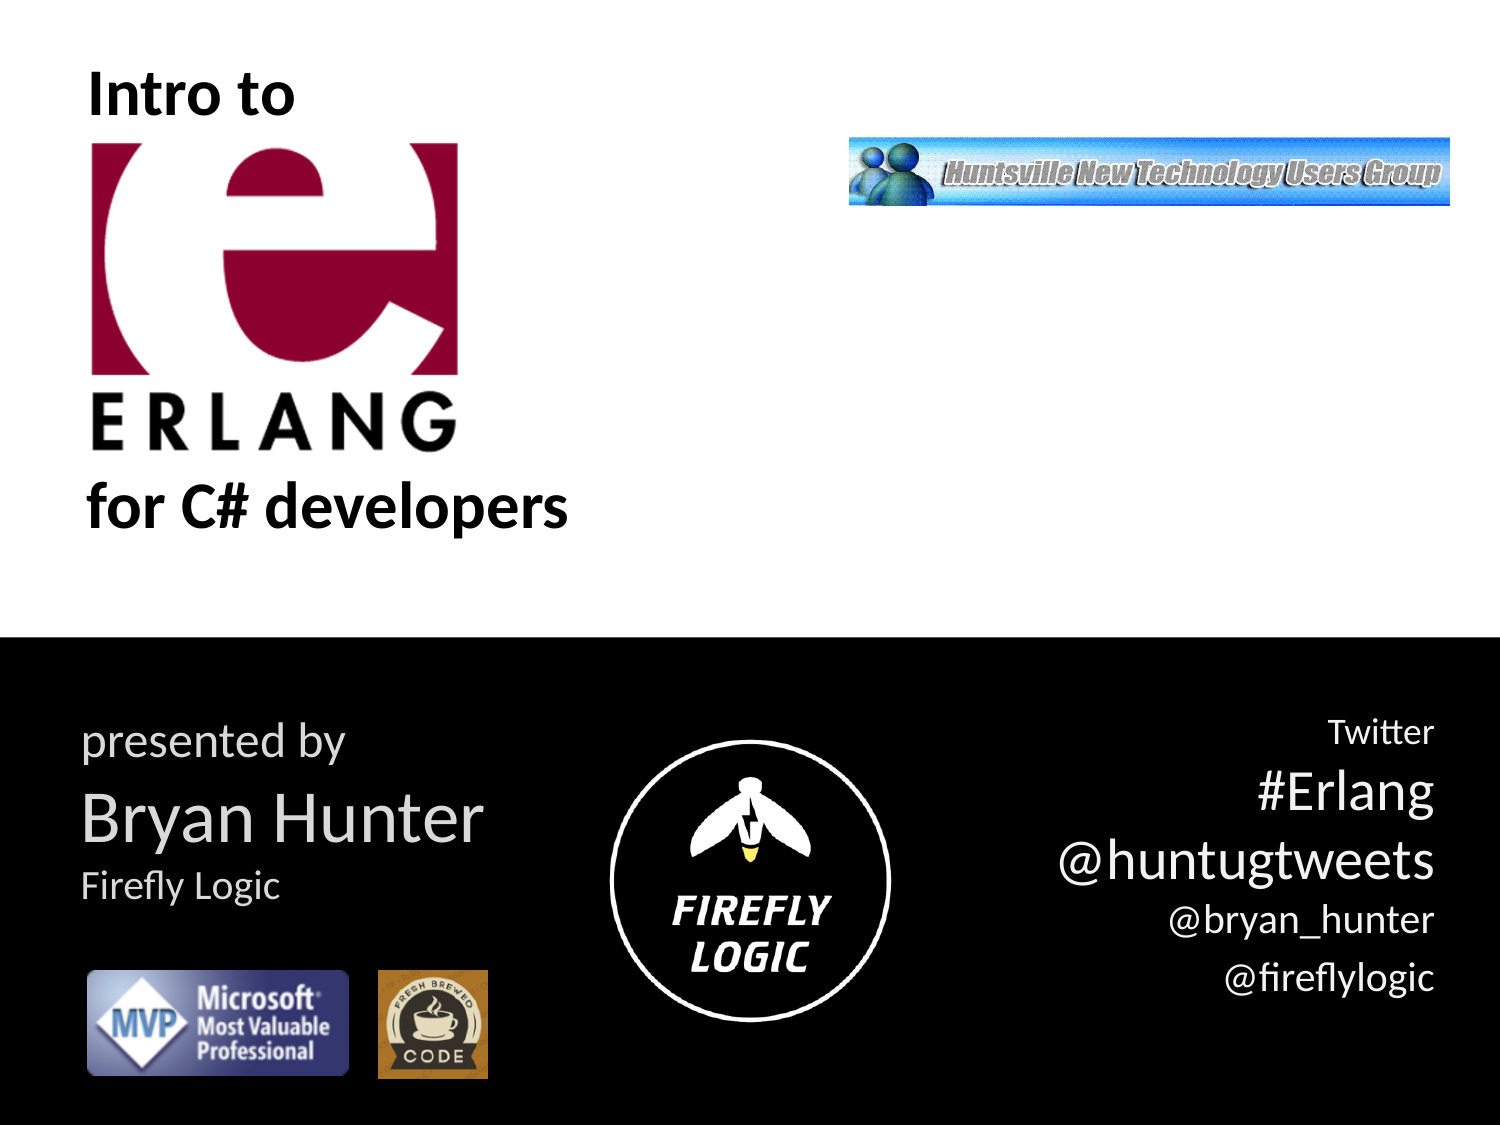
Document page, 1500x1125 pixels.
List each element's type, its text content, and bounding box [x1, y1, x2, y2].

picture [607, 737, 893, 1024]
picture [849, 137, 1450, 206]
text_box for C# developers [71, 454, 585, 549]
text_box presented by Bryan Hunter Firefly Logic [65, 699, 563, 946]
picture [90, 140, 459, 454]
text_box Twitter #Erlang @huntugtweets @bryan_hunter @fireflylogic [900, 699, 1450, 1062]
text_box [0, 635, 1500, 1125]
picture [87, 970, 349, 1077]
text_box Intro to [72, 41, 312, 137]
picture [378, 970, 488, 1080]
